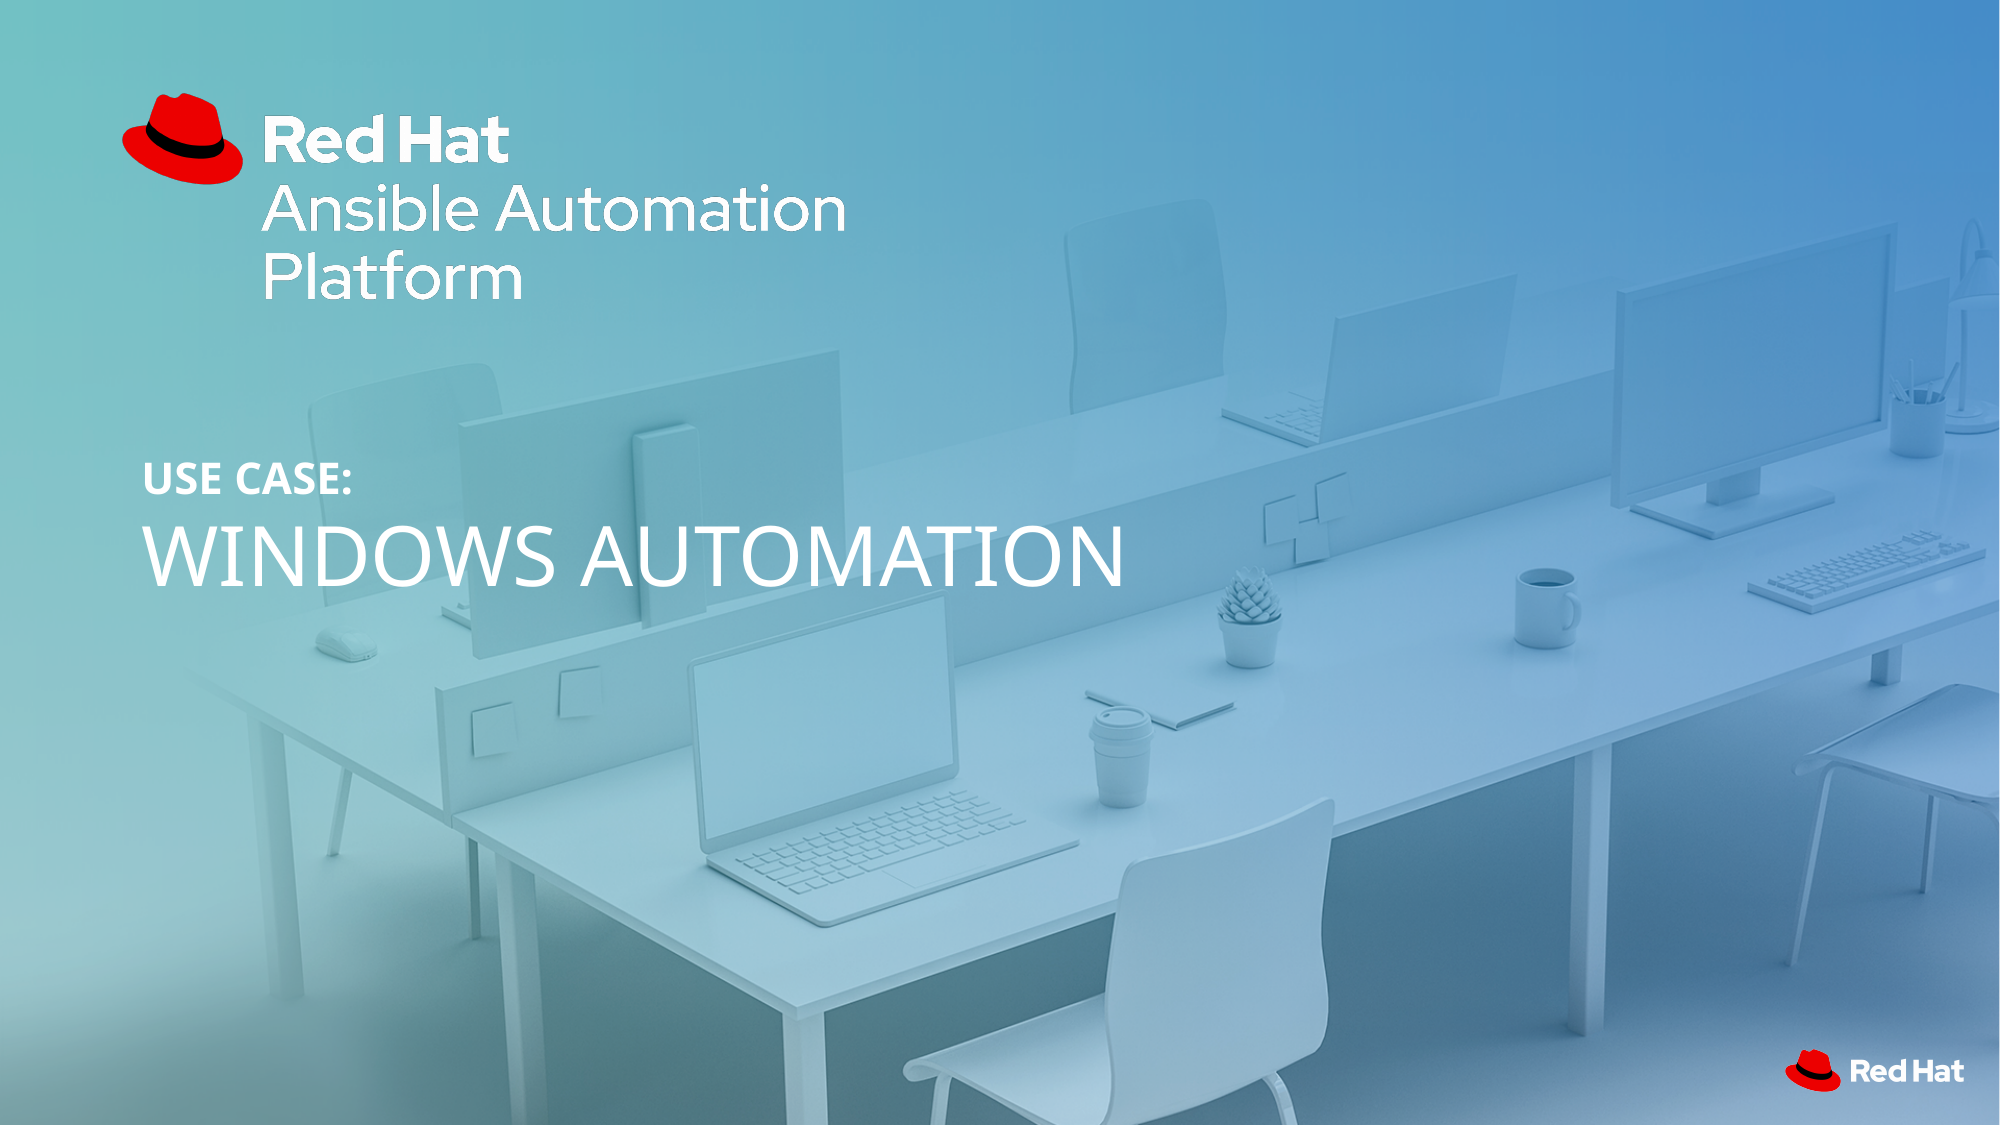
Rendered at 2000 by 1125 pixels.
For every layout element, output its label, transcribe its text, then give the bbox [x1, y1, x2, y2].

picture [0, 0, 2000, 1125]
text_box USE CASE: WINDOWS AUTOMATION [121, 430, 2000, 695]
